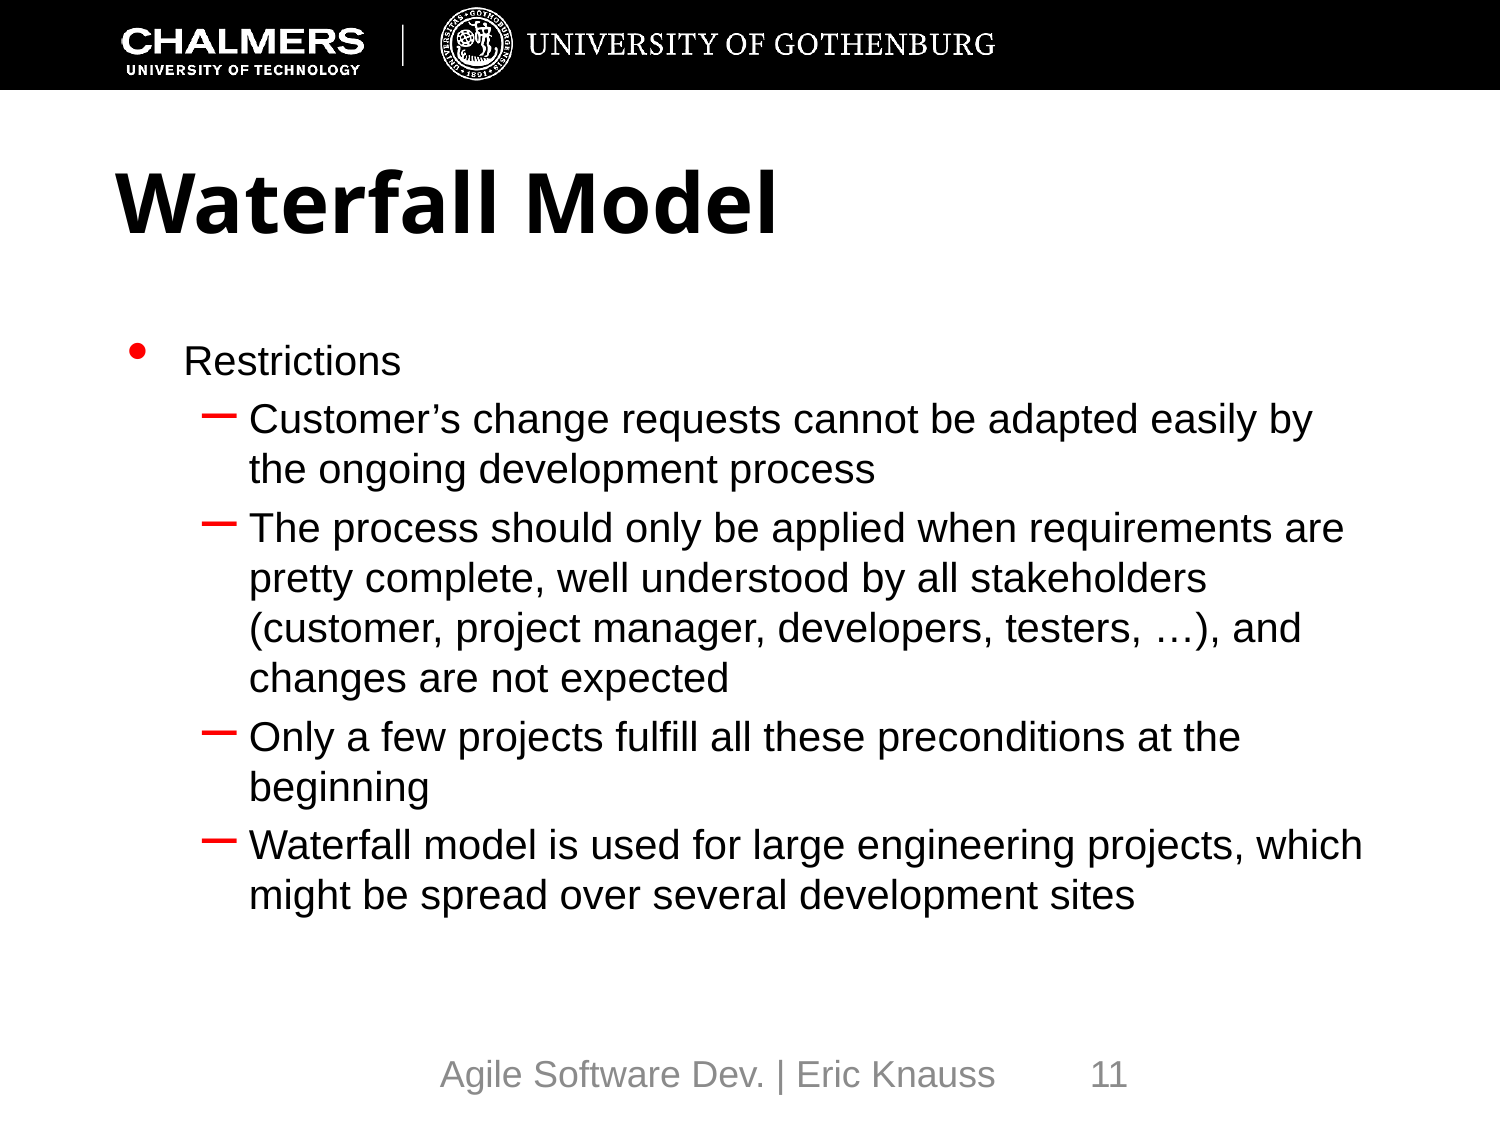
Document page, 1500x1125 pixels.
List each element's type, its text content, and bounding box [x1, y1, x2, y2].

text_box 11 [1074, 1042, 1425, 1103]
text_box Agile Software Dev. | Eric Knauss [425, 1042, 1074, 1103]
list Restrictions Customer’s change requests cannot be adapted easily by the ongoing development process The process should only be applied when requirements are pretty complete, well understood by all stakeholders (customer, project manager, developers, testers, …), and changes are not expected Only a few projects fulfill all these preconditions at the beginning Waterfall model is used for large engineering projects, which might be spread over several development sites [112, 326, 1388, 1064]
title Waterfall Model [100, 137, 1500, 263]
picture [112, 7, 999, 84]
